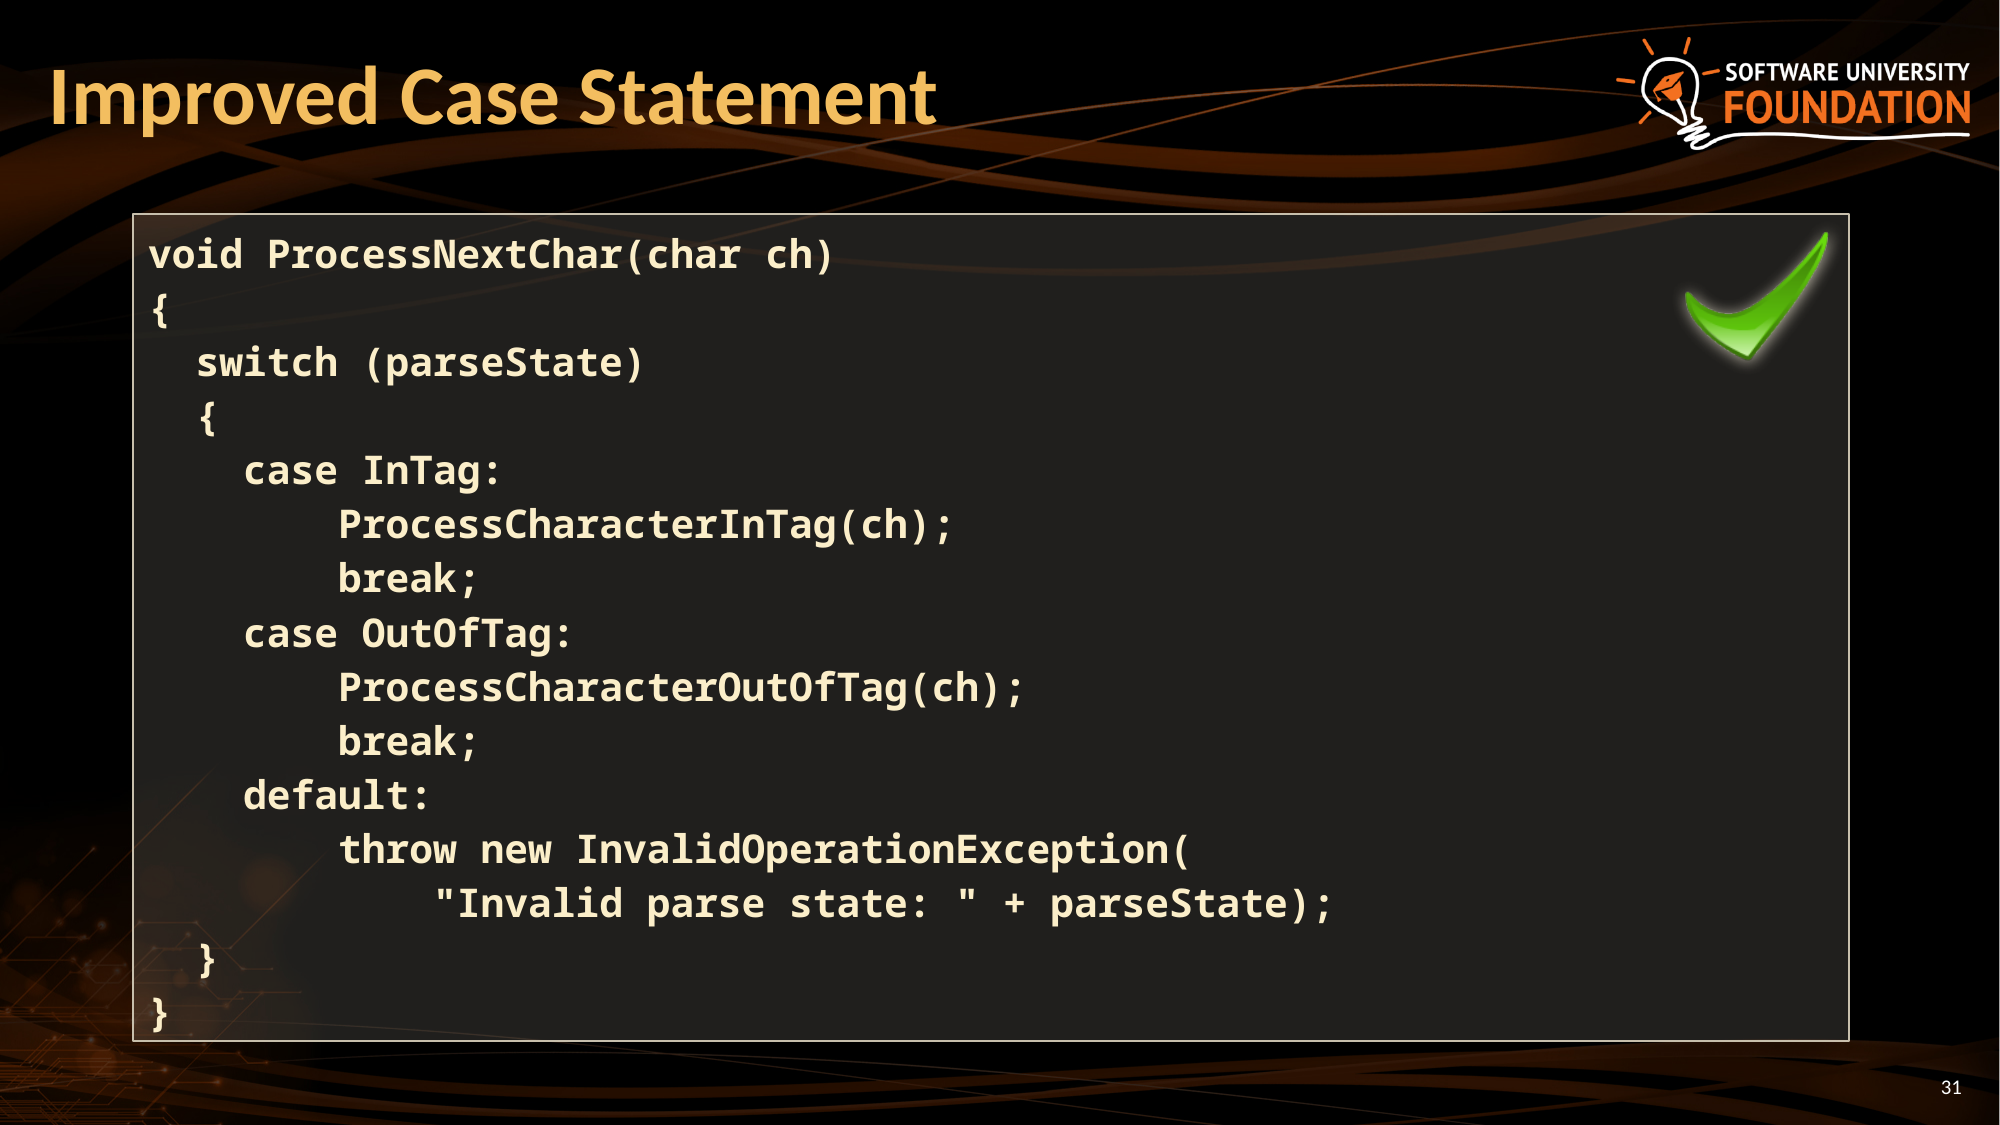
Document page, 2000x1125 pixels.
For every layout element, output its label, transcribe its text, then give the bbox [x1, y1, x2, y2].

title Recursion [1659, 214, 1844, 391]
title Improved Case Statement [30, 6, 1602, 189]
text_box void ProcessNextChar(char ch) { switch (parseState) { case InTag: ProcessCharacterInTag(ch); break; case OutOfTag: ProcessCharacterOutOfTag(ch); break; default: throw new InvalidOperationException( "Invalid parse state: " + parseState); } } [133, 214, 1850, 1042]
slide_number 31 [1897, 1070, 1968, 1103]
picture [0, 0, 2000, 1125]
